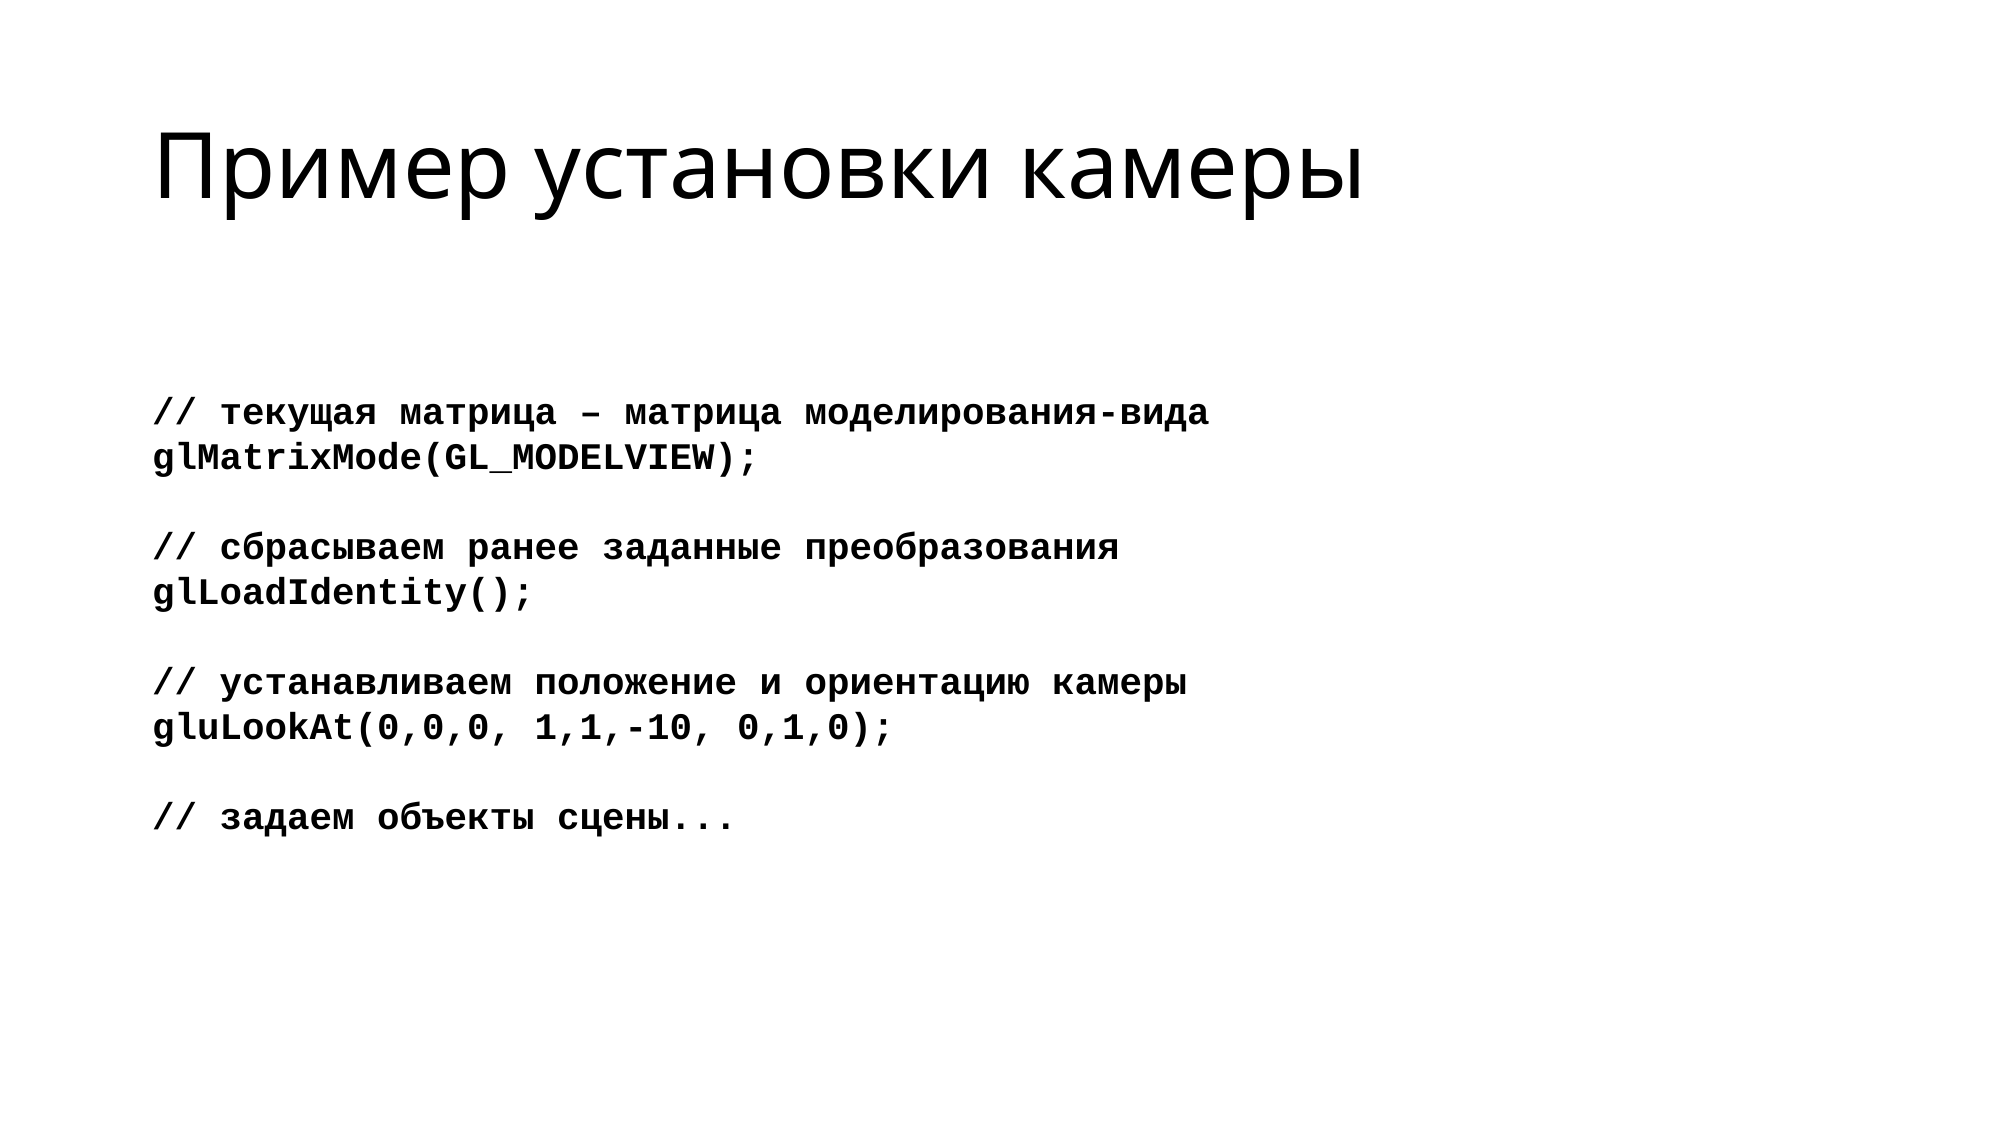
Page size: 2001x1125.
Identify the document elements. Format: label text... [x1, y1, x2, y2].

title Пример установки камеры [137, 59, 1863, 278]
text_box // текущая матрица – матрица моделирования-вида glMatrixMode(GL_MODELVIEW); // сбрасываем ранее заданные преобразования glLoadIdentity(); // устанавливаем положение и ориентацию камеры gluLookAt(0,0,0, 1,1,-10, 0,1,0); // задаем объекты сцены... [137, 379, 1532, 845]
